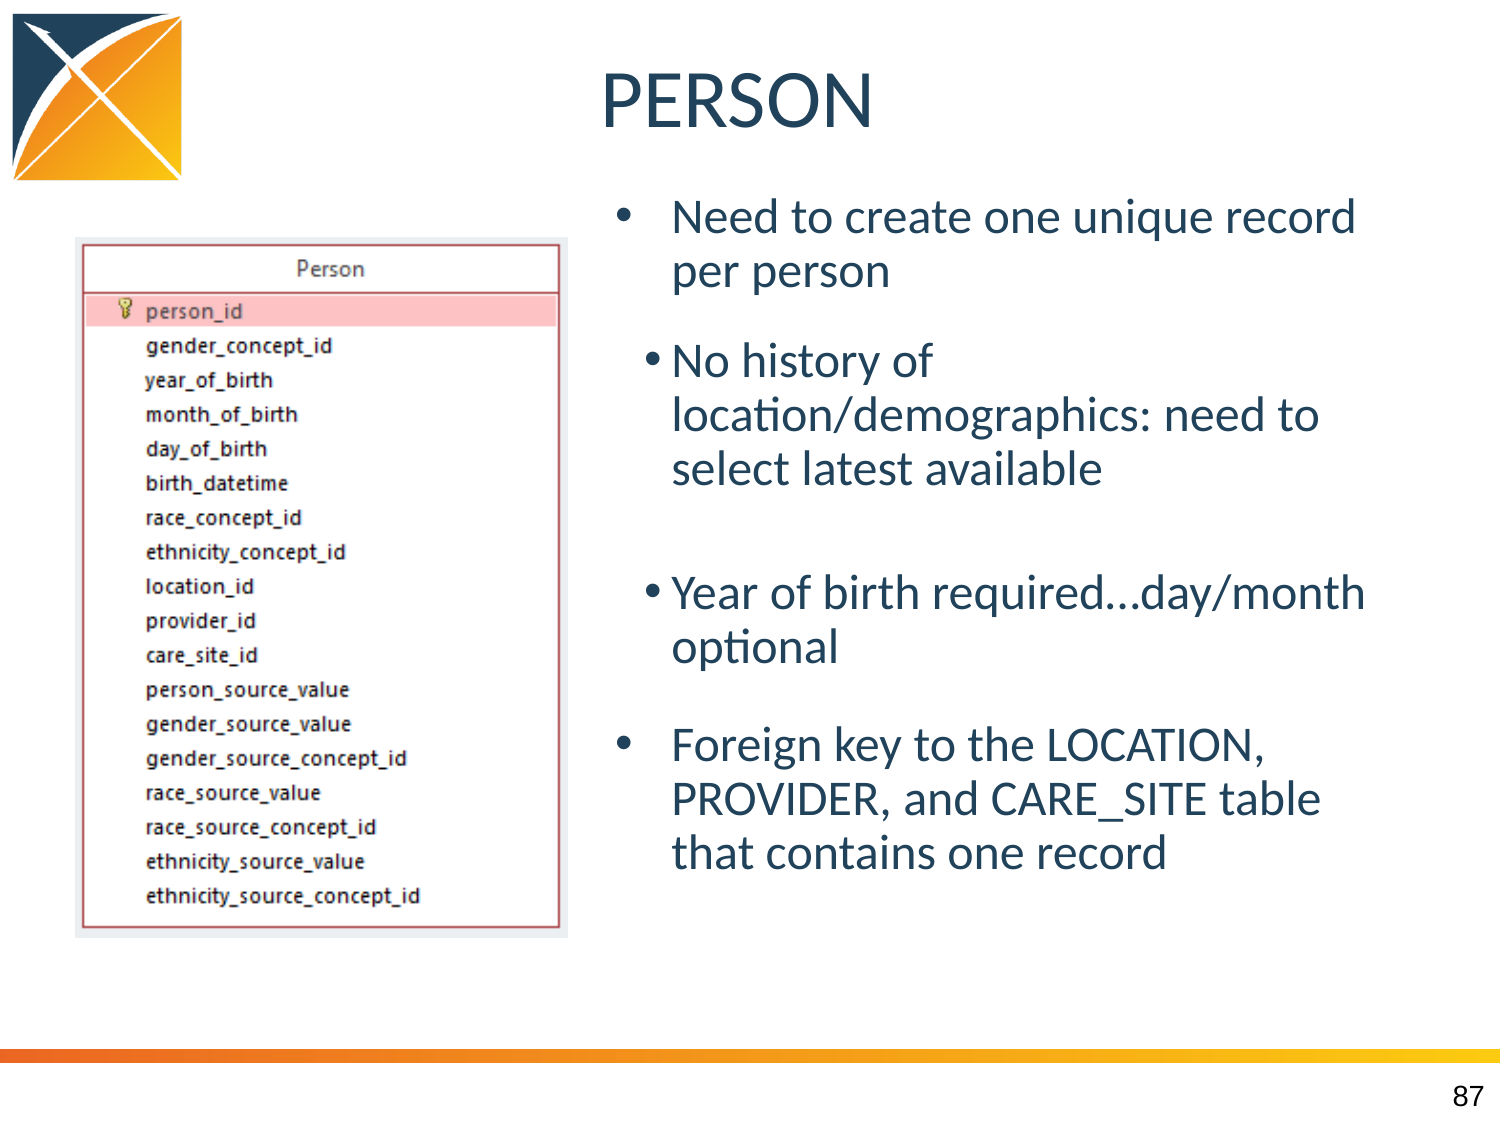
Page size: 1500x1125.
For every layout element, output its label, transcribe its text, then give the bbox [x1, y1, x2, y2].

picture [74, 237, 568, 938]
title PERSON [50, 24, 1425, 163]
list Need to create one unique record per person No history of location/demographics: need to select latest available Year of birth required…day/month optional Foreign key to the LOCATION, PROVIDER, and CARE_SITE table that contains one record [600, 183, 1425, 1001]
picture [0, 0, 206, 200]
slide_number 87 [1149, 1065, 1500, 1125]
